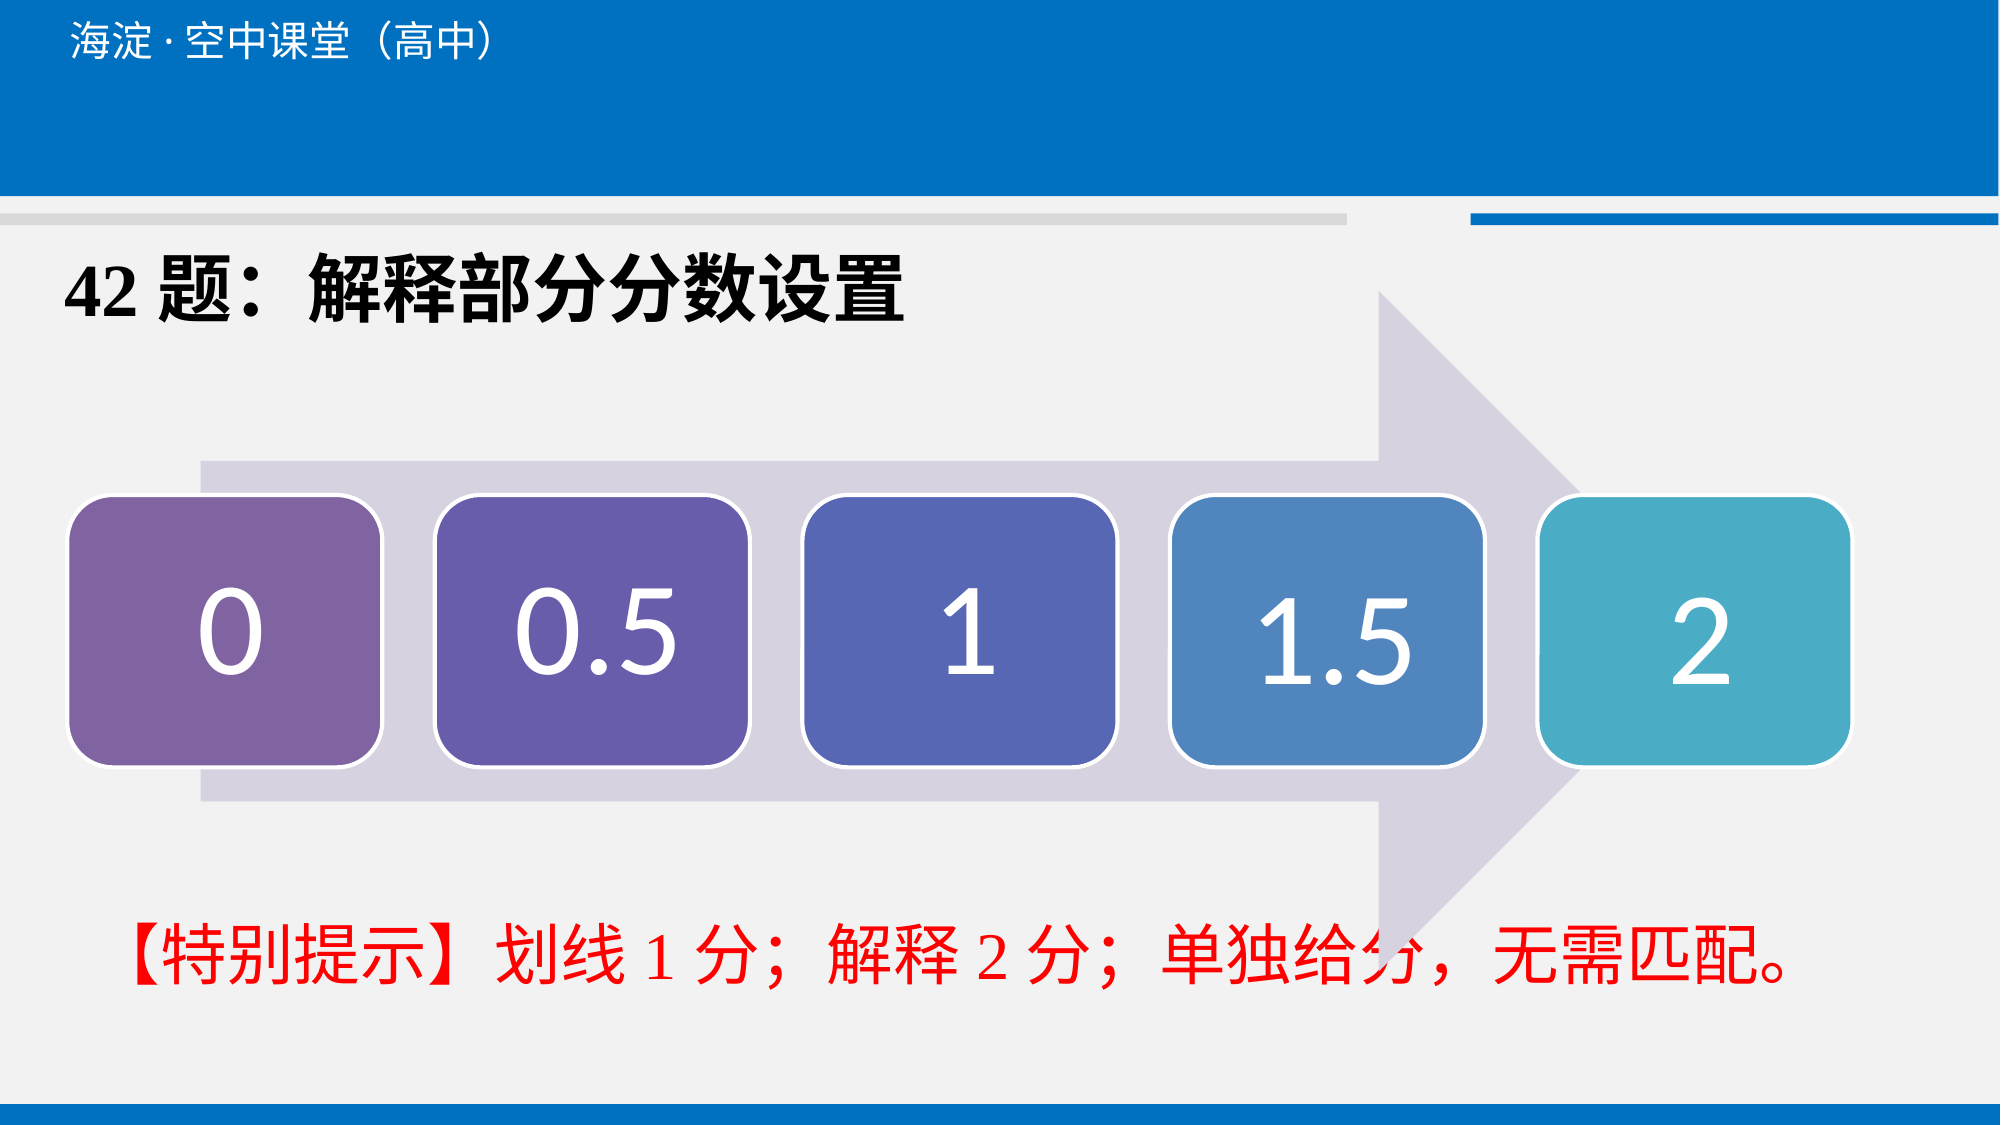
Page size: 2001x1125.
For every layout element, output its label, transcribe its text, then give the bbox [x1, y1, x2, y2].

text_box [66, 290, 1854, 972]
title 42题：解释部分分数设置 [49, 228, 1951, 344]
text_box 【特别提示】划线1分；解释2分；单独给分，无需匹配。 [78, 905, 1880, 1111]
